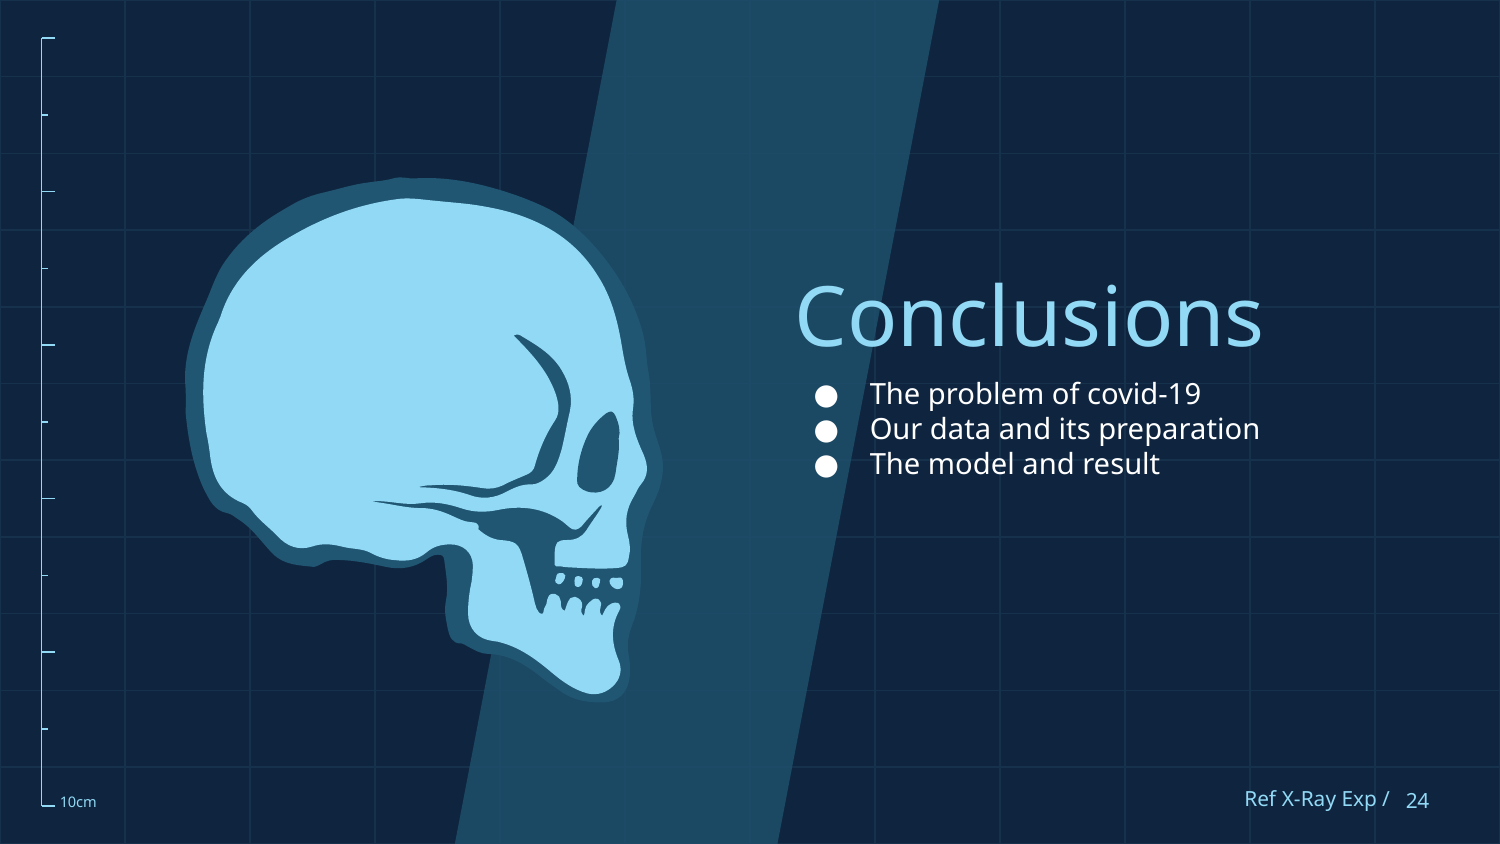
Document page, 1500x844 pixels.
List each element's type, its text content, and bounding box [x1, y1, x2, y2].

slide_number Ref X-Ray Exp / [1207, 777, 1411, 820]
subtitle The problem of covid-19 Our data and its preparation The model and result [779, 360, 1341, 581]
title Conclusions [779, 262, 1301, 357]
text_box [182, 175, 667, 704]
slide_number ‹#› [1411, 778, 1458, 820]
